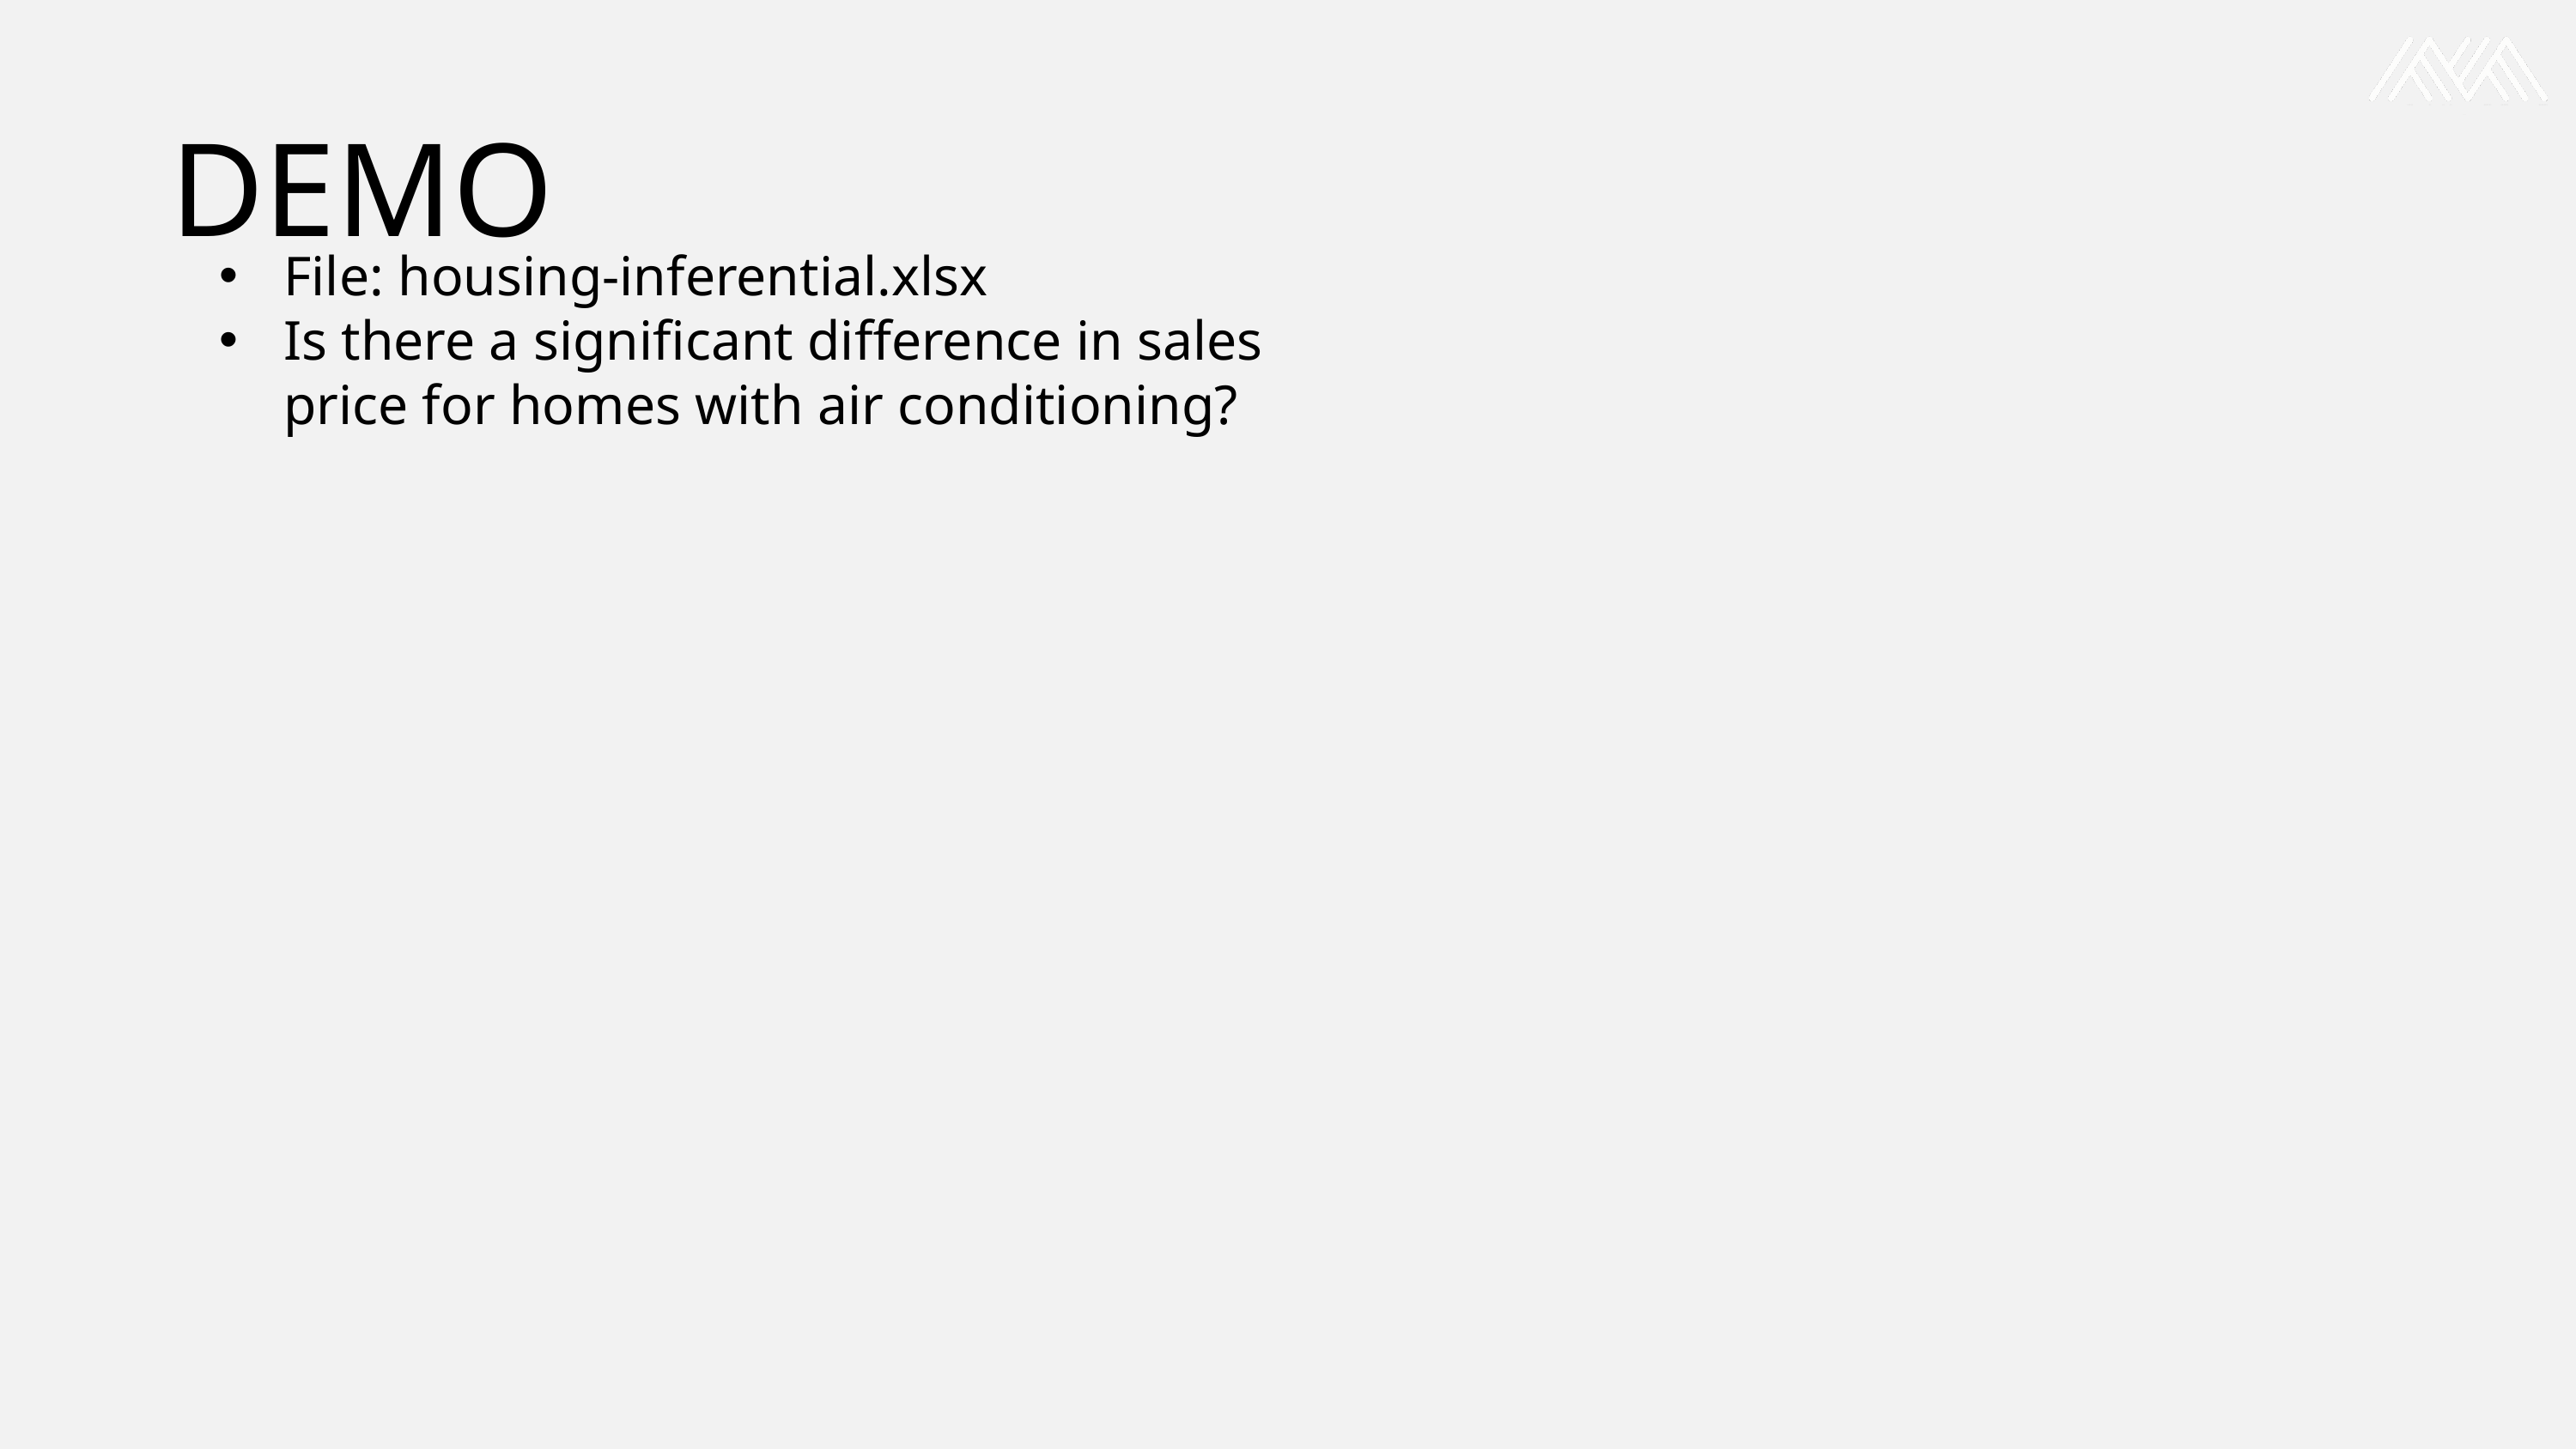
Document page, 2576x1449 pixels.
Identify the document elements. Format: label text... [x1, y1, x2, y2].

text_box File: housing-inferential.xlsx Is there a significant difference in sales price for homes with air conditioning? [170, 242, 1331, 436]
picture [2318, 0, 2576, 194]
text_box DEMO [170, 82, 622, 242]
